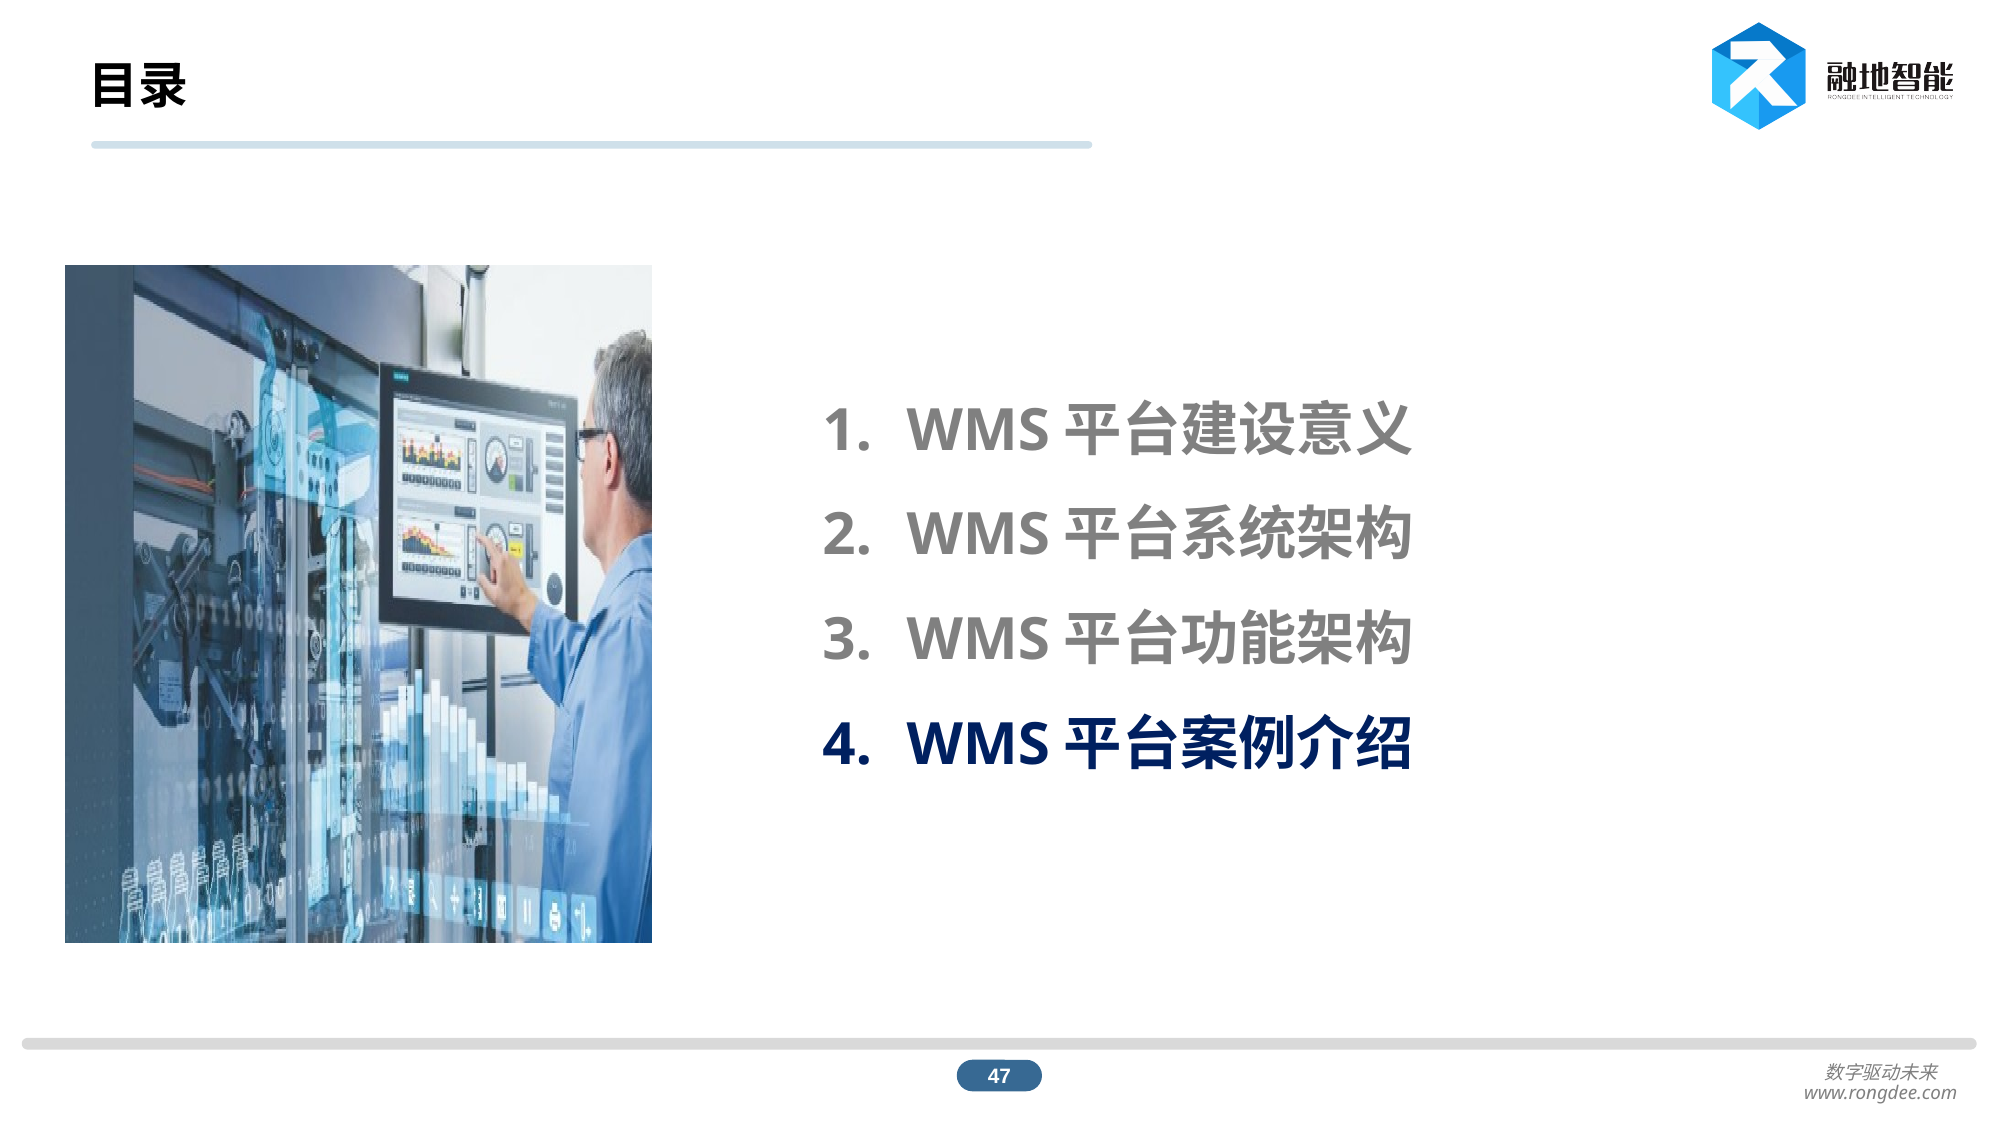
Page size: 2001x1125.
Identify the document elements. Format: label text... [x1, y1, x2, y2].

title 目录 [0, 0, 2000, 149]
text_box WMS平台建设意义 WMS平台系统架构 WMS平台功能架构 WMS平台案例介绍 [820, 356, 1763, 777]
picture [64, 264, 652, 943]
